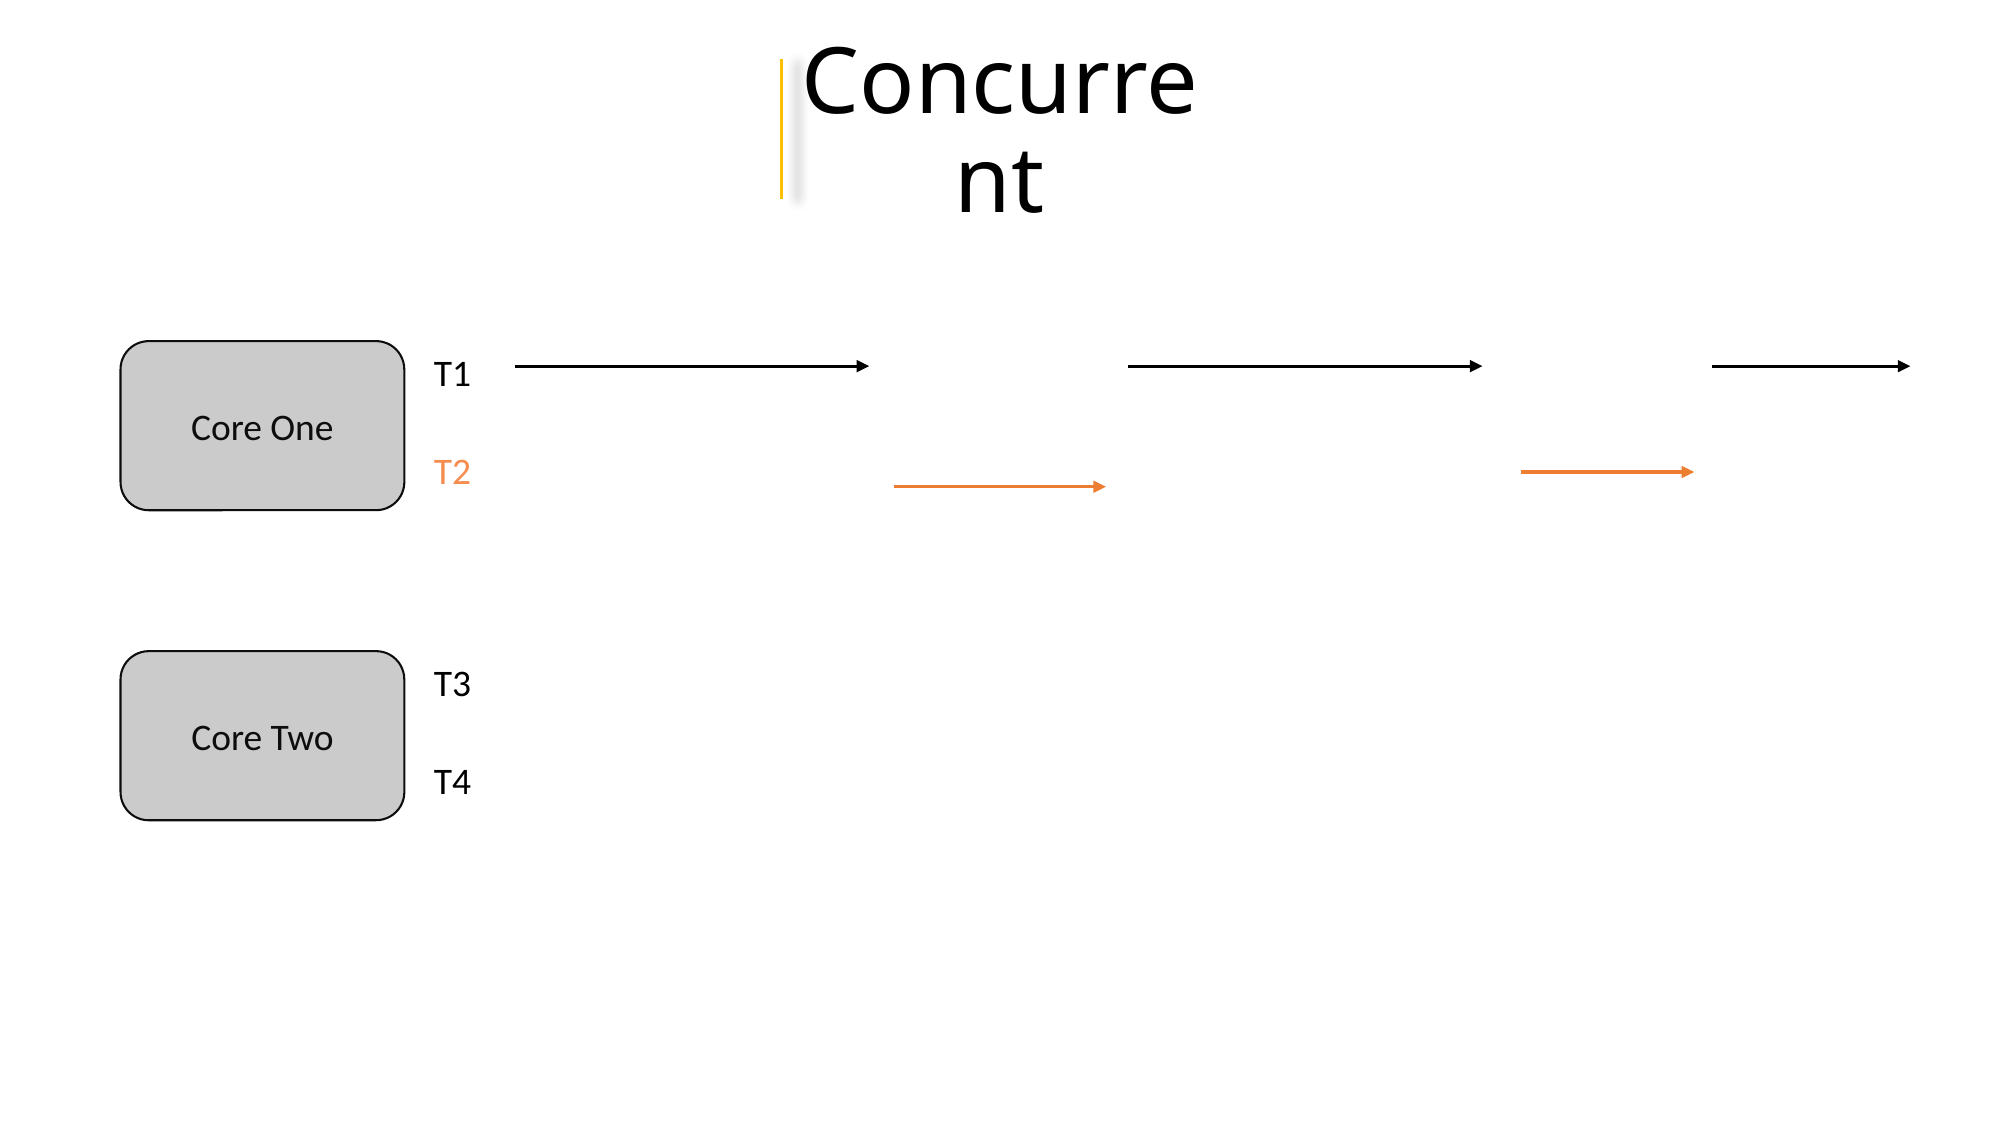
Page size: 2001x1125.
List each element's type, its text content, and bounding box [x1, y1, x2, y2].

title Concurrent [765, 24, 1235, 242]
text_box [120, 341, 499, 511]
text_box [120, 651, 499, 821]
